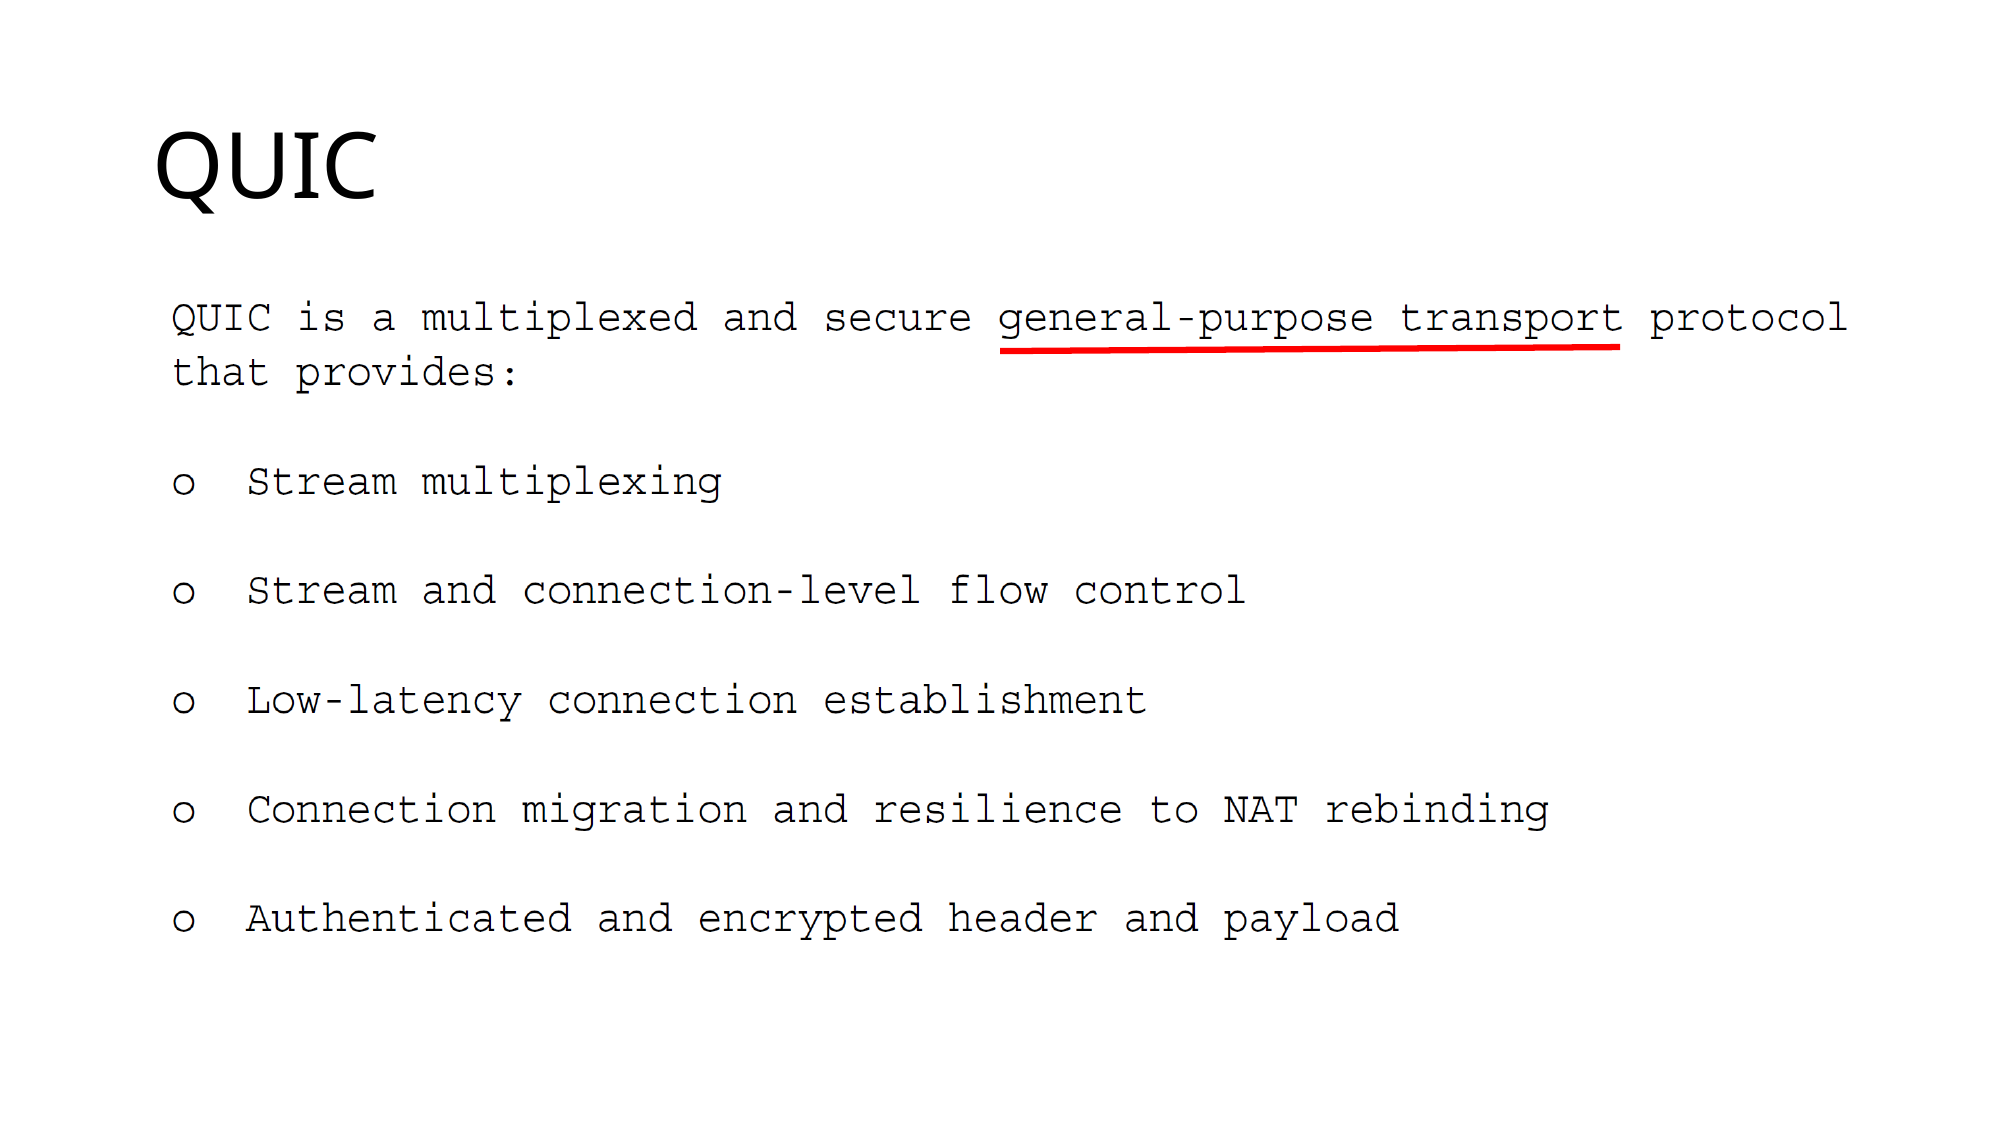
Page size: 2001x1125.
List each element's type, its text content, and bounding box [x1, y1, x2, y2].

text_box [1000, 347, 1621, 352]
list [137, 288, 1863, 969]
title QUIC [137, 59, 1863, 278]
